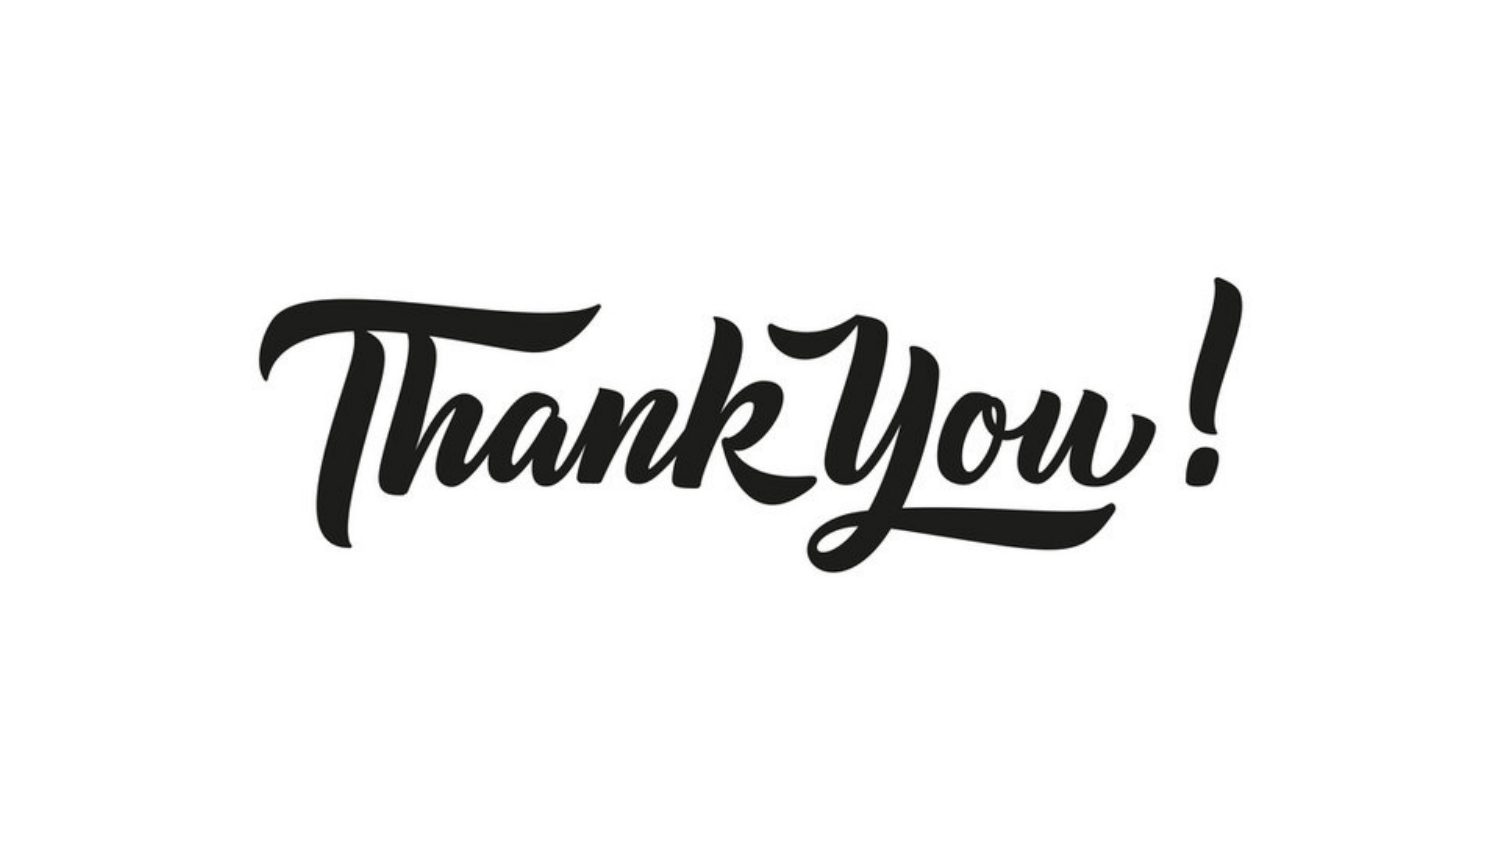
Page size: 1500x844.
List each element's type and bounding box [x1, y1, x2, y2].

picture [88, 140, 1412, 704]
